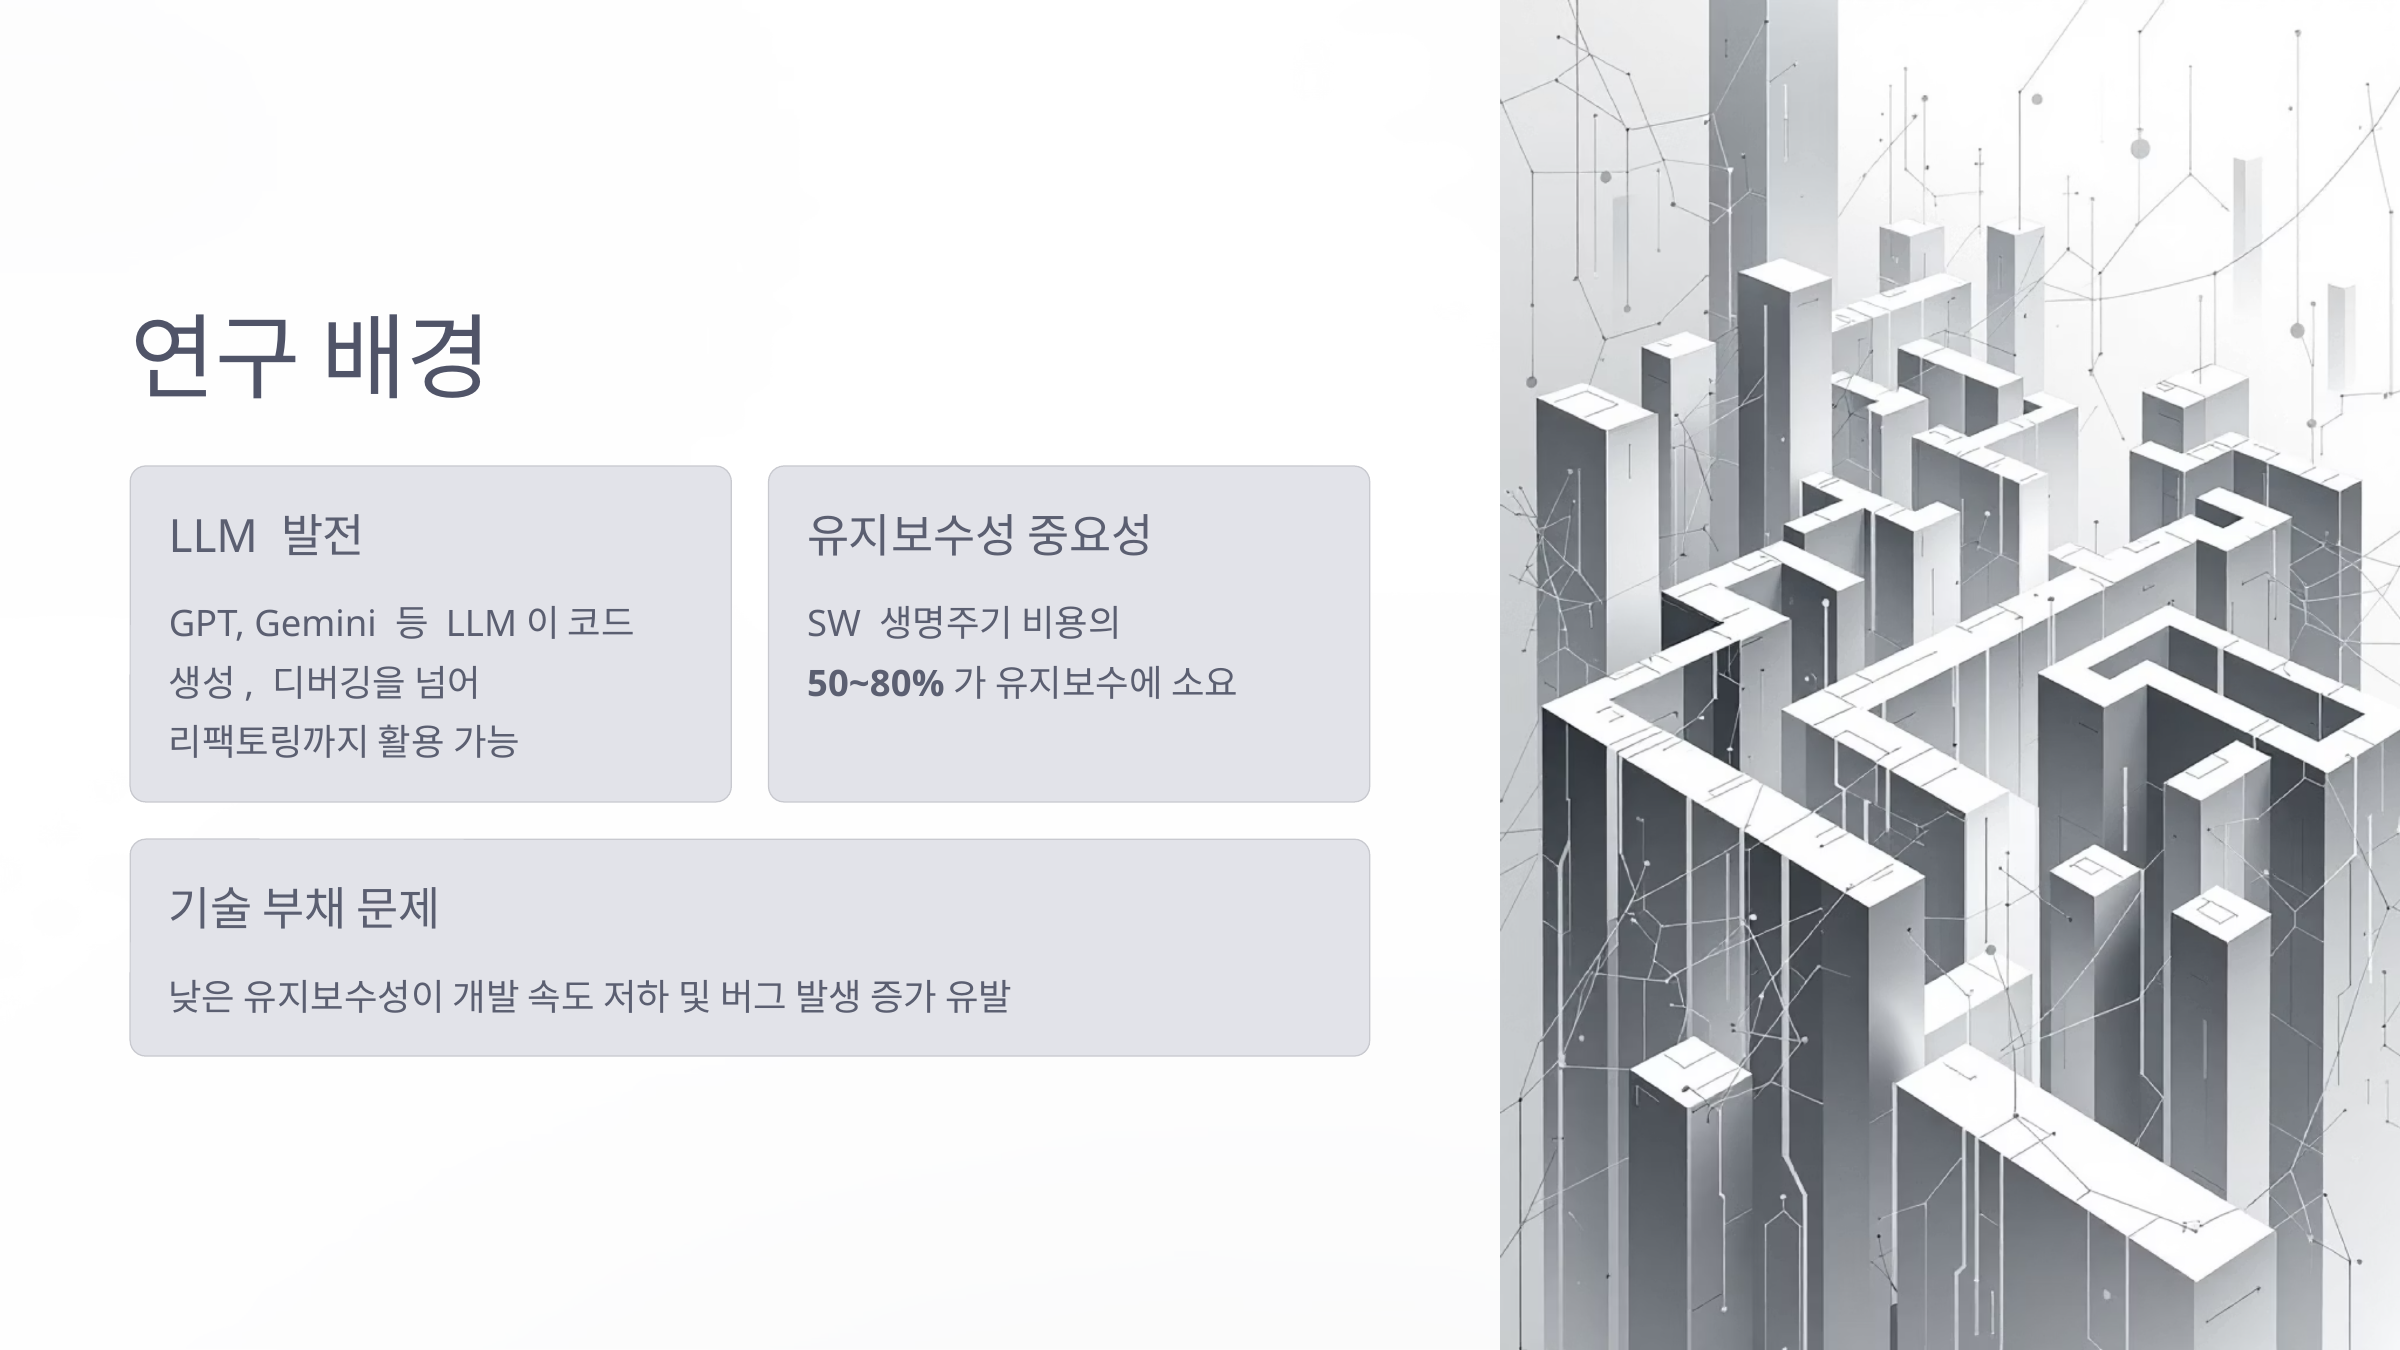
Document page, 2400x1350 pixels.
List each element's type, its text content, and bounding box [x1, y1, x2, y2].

text_box [768, 465, 1370, 802]
text_box 낮은 유지보수성이 개발 속도 저하 및 버그 발생 증가 유발 [168, 957, 1332, 1018]
text_box SW 생명주기 비용의 50~80%가 유지보수에 소요 [806, 584, 1332, 704]
text_box GPT, Gemini 등 LLM이 코드 생성, 디버깅을 넘어 리팩토링까지 활용 가능 [168, 584, 693, 764]
text_box 연구 배경 [130, 293, 1061, 411]
picture [1499, 0, 2400, 1350]
text_box LLM 발전 [168, 504, 634, 563]
text_box 유지보수성 중요성 [806, 504, 1273, 563]
text_box [130, 465, 732, 802]
text_box [130, 839, 1370, 1057]
text_box 기술 부채 문제 [168, 877, 634, 936]
